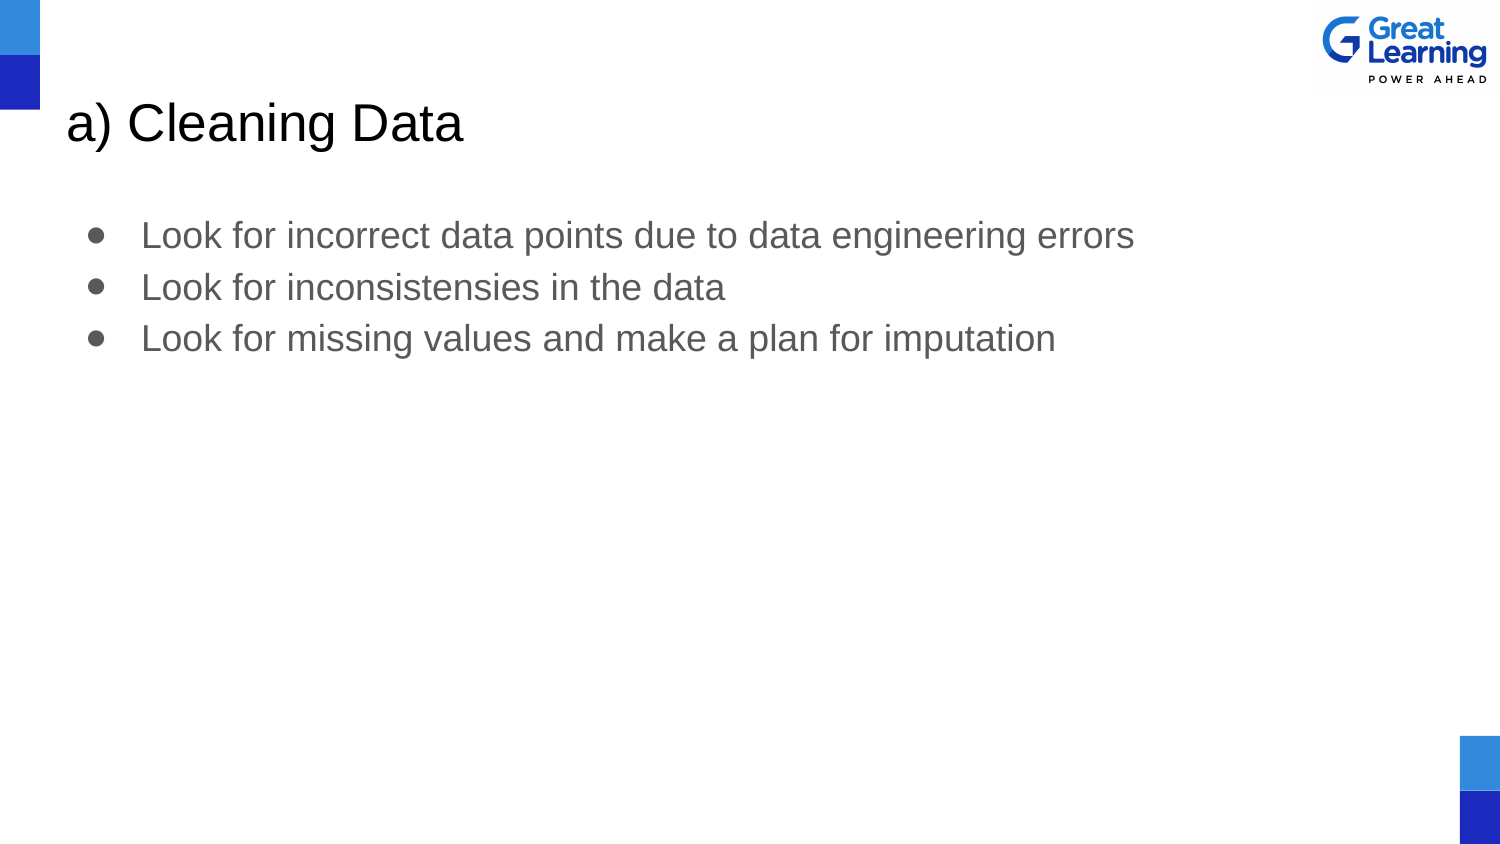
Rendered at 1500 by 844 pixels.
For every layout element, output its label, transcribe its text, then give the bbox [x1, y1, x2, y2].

picture [1311, 0, 1499, 98]
list Look for incorrect data points due to data engineering errors Look for inconsistensies in the data Look for missing values and make a plan for imputation [51, 189, 1449, 750]
title a) Cleaning Data [51, 72, 1449, 167]
